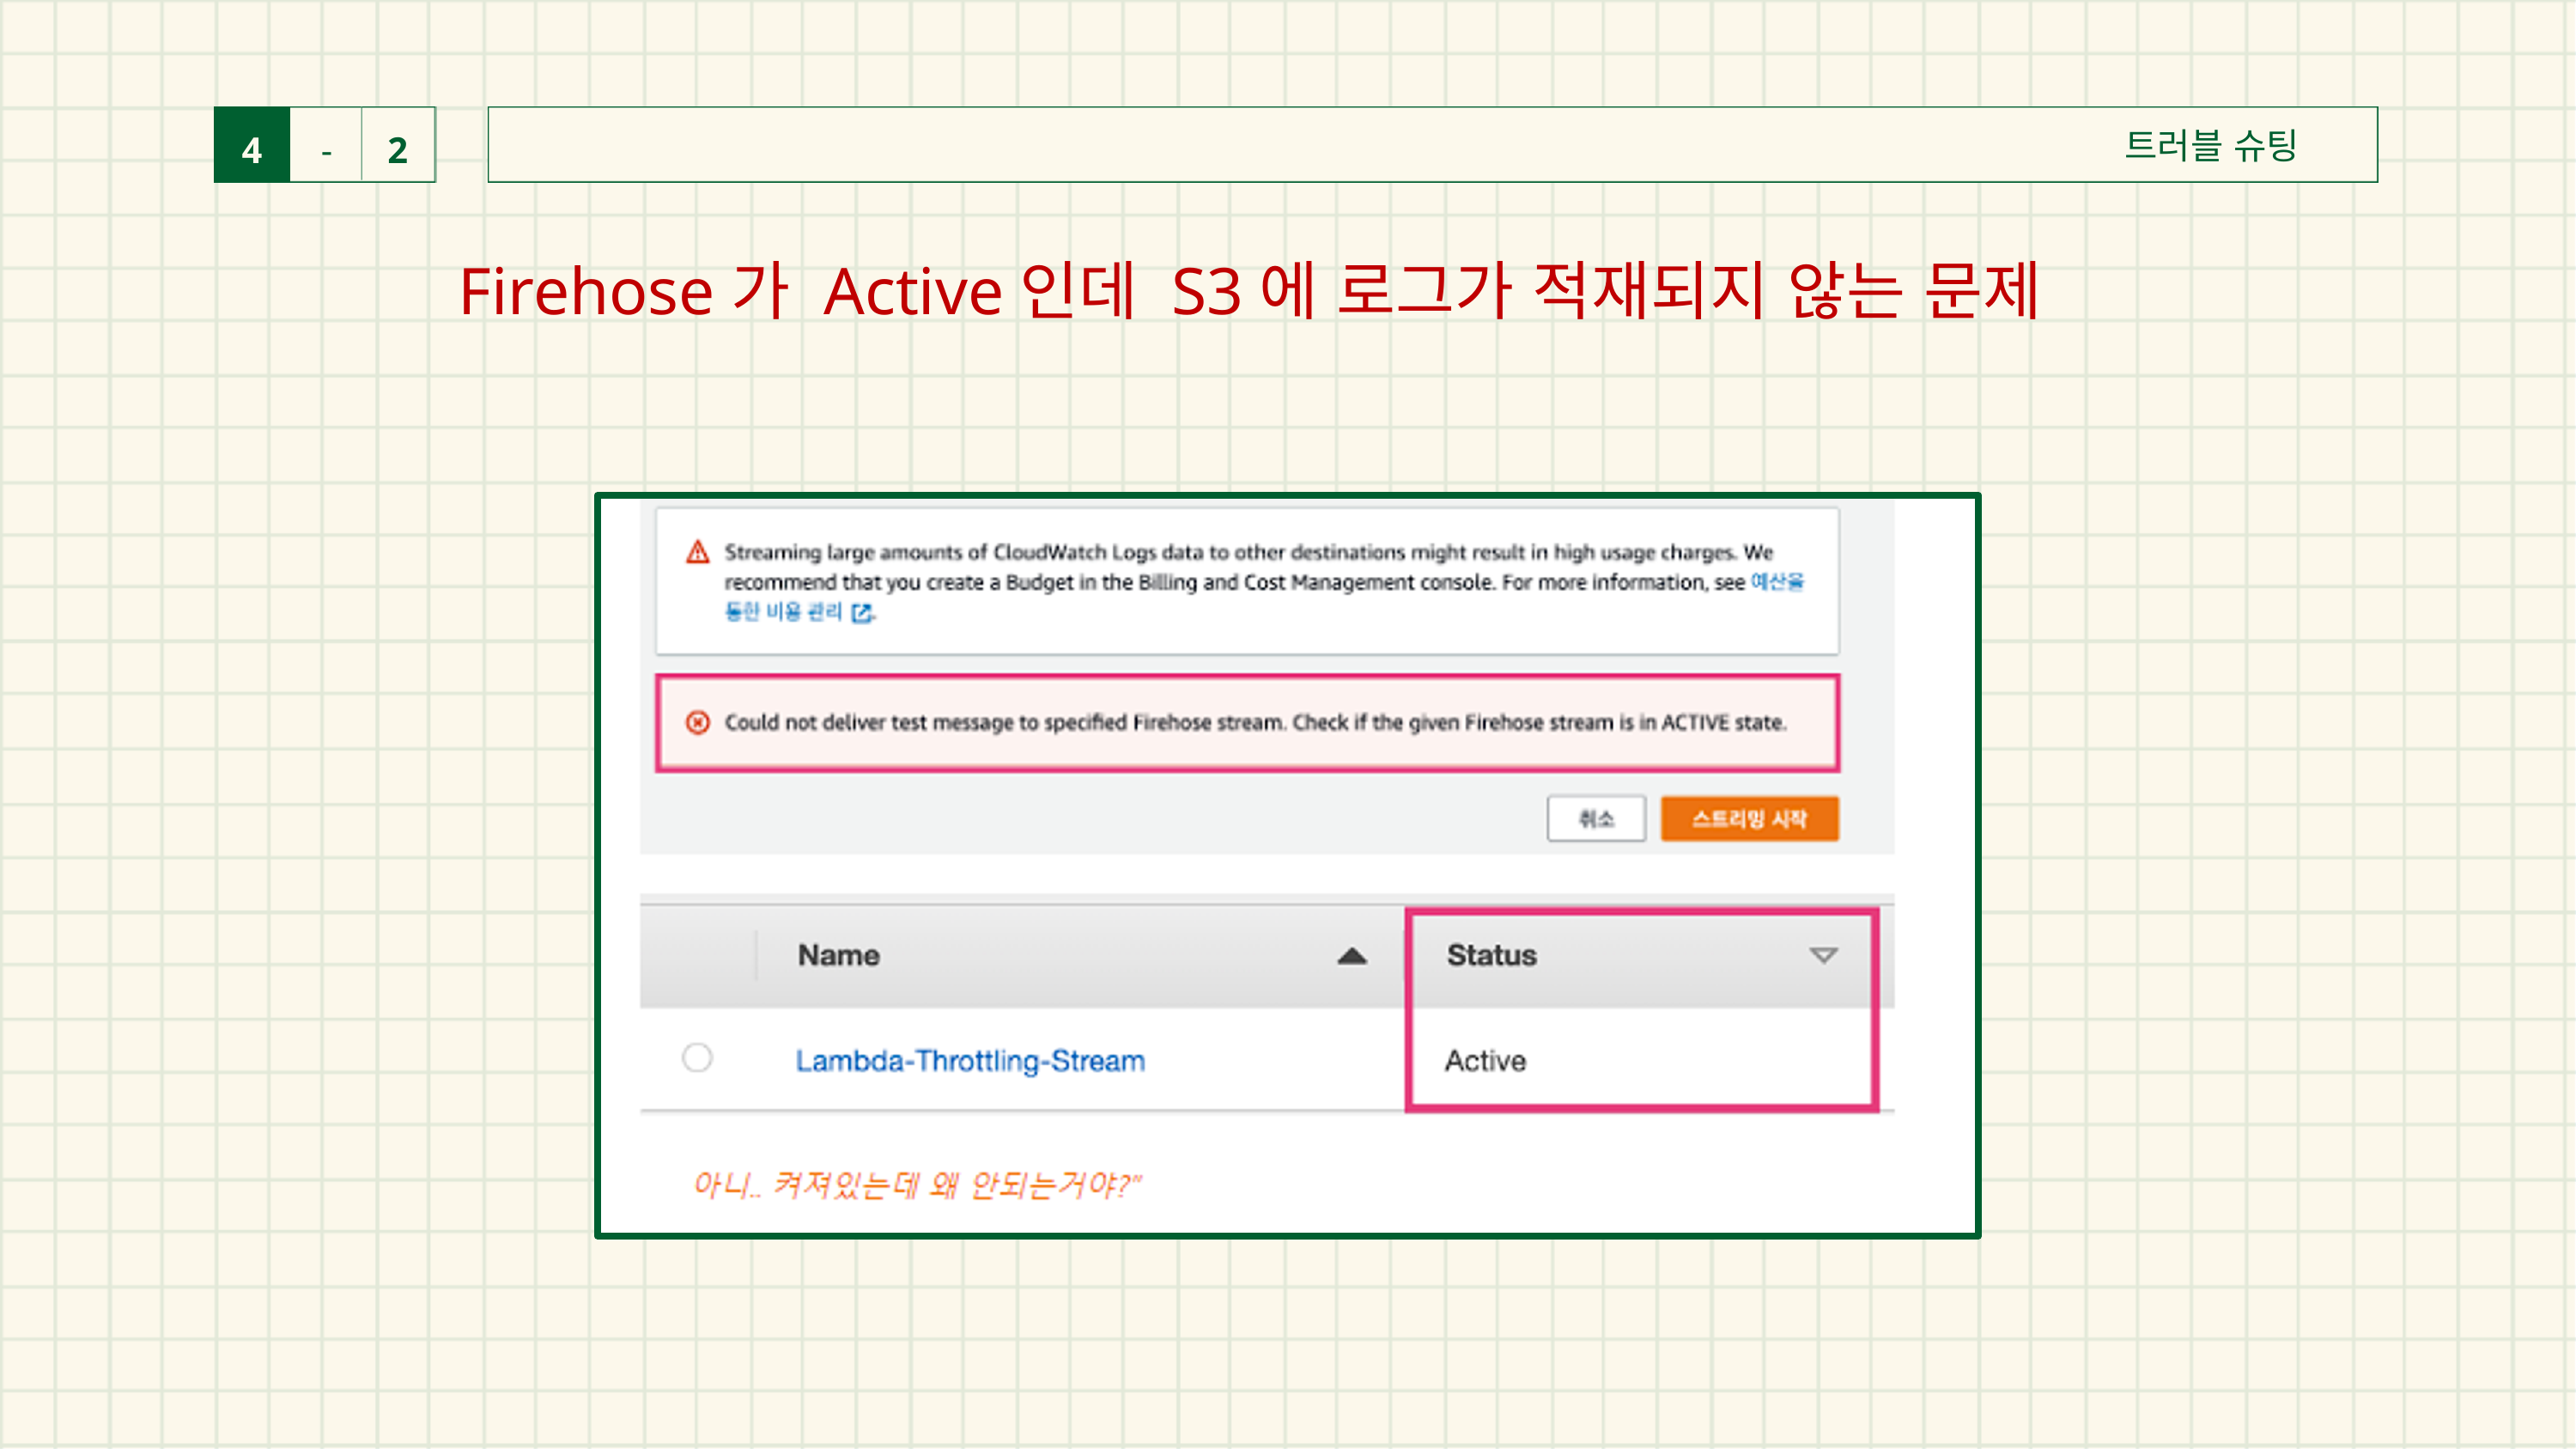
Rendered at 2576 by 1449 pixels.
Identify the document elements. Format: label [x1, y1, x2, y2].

picture [600, 498, 1976, 1233]
text_box [290, 106, 437, 183]
text_box [488, 106, 2379, 183]
text_box [214, 106, 290, 183]
text_box [0, 0, 2576, 1449]
